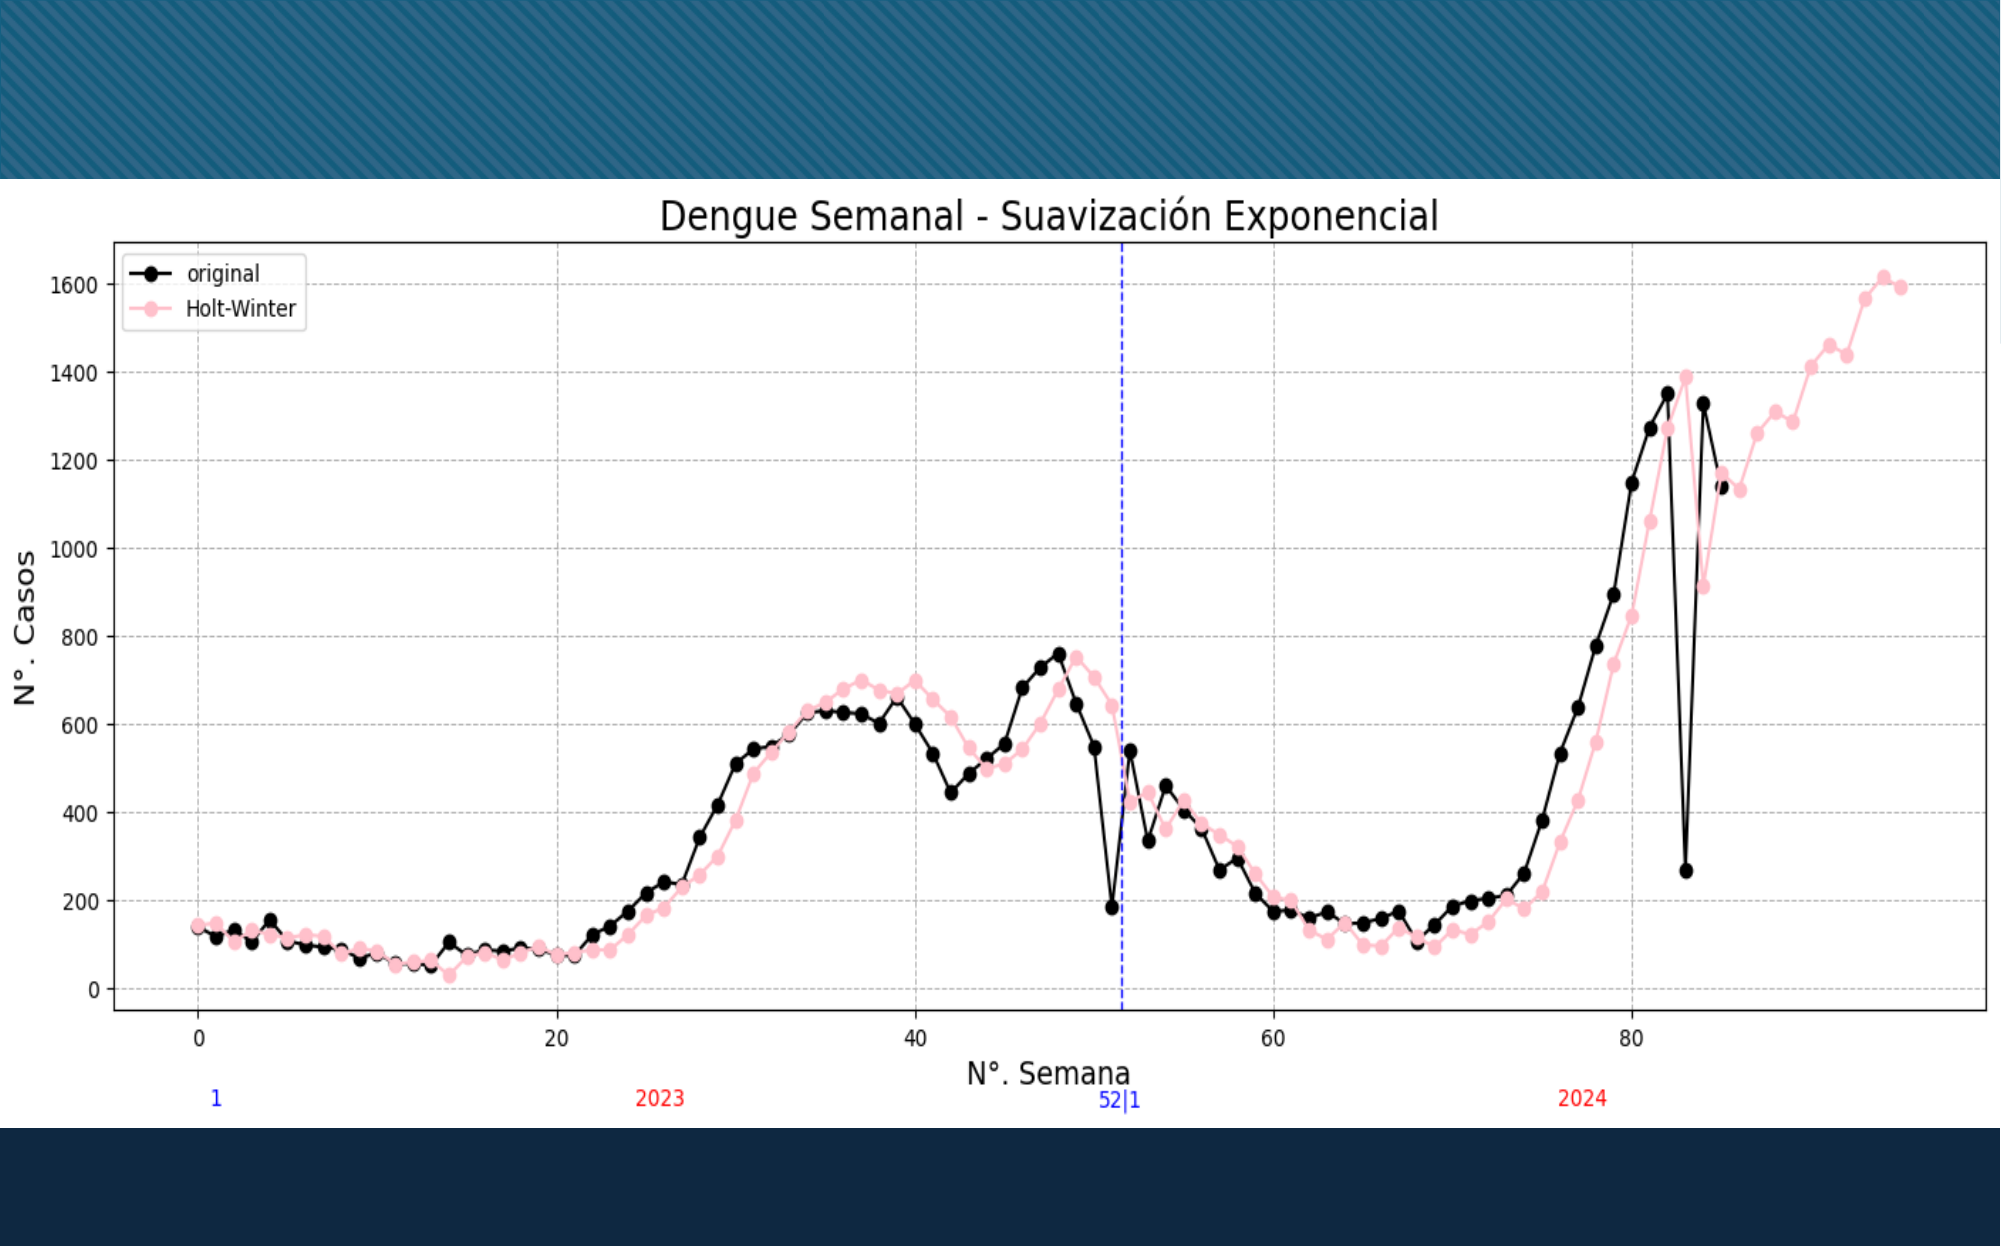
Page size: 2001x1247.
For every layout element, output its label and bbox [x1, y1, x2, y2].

picture [0, 179, 2000, 1128]
